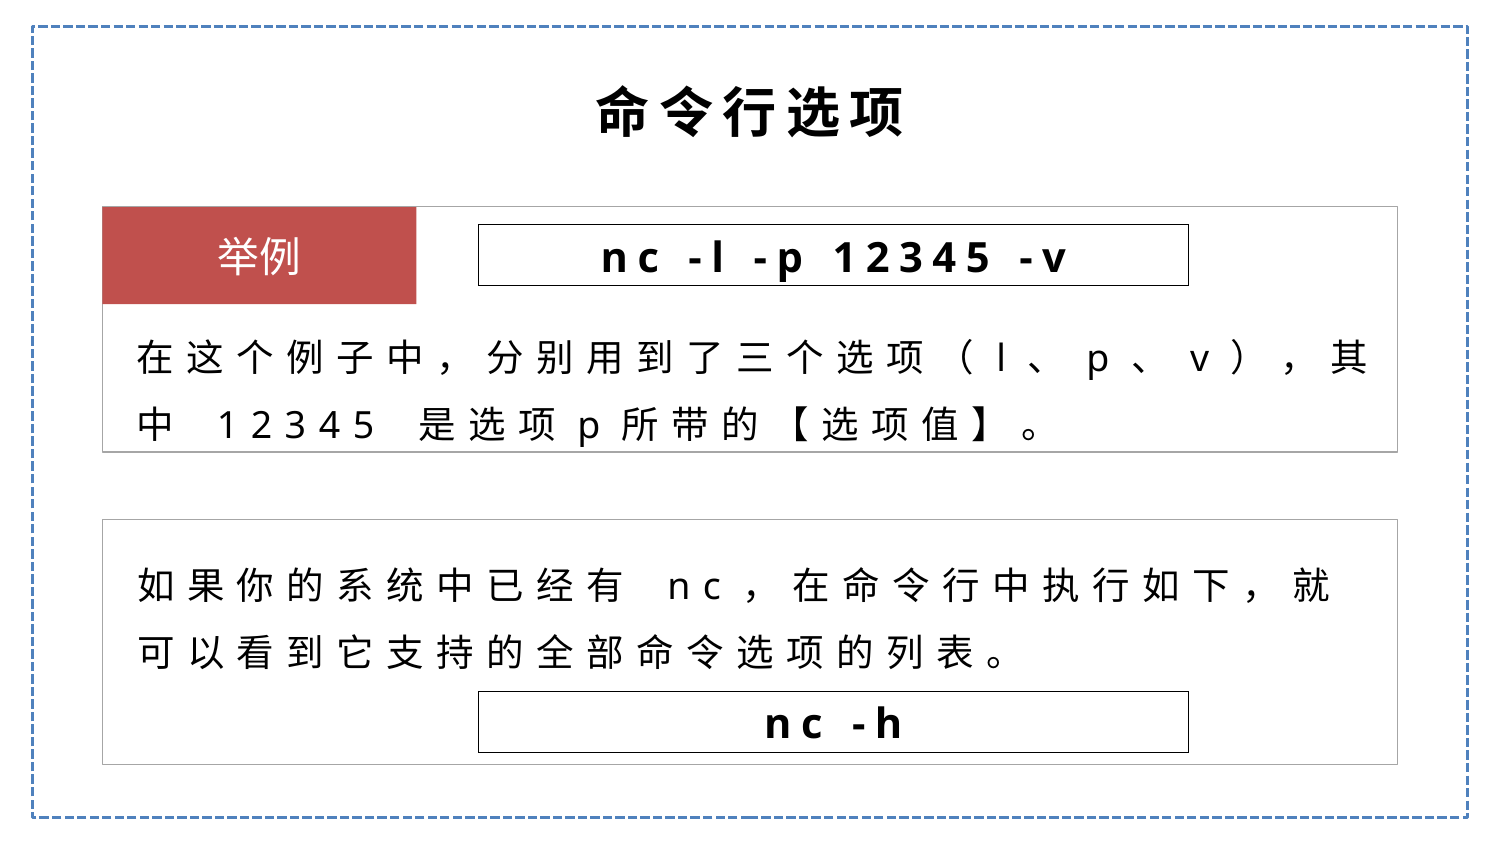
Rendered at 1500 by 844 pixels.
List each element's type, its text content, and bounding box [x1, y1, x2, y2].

text_box 命令行选项 [442, 73, 1058, 150]
text_box nc -h [478, 691, 1189, 753]
text_box [100, 517, 1400, 766]
text_box [418, 205, 1400, 454]
text_box 举例 [100, 205, 418, 306]
text_box 如果你的系统中已经有 nc，在命令行中执行如下，就可以看到它支持的全部命令选项的列表。 [122, 531, 1398, 753]
text_box nc -l -p 12345 -v [478, 224, 1189, 286]
text_box [100, 306, 122, 454]
text_box 在这个例子中，分别用到了三个选项（l、p、v），其中 12345 是选项p所带的【选项值】。 [122, 304, 1398, 454]
